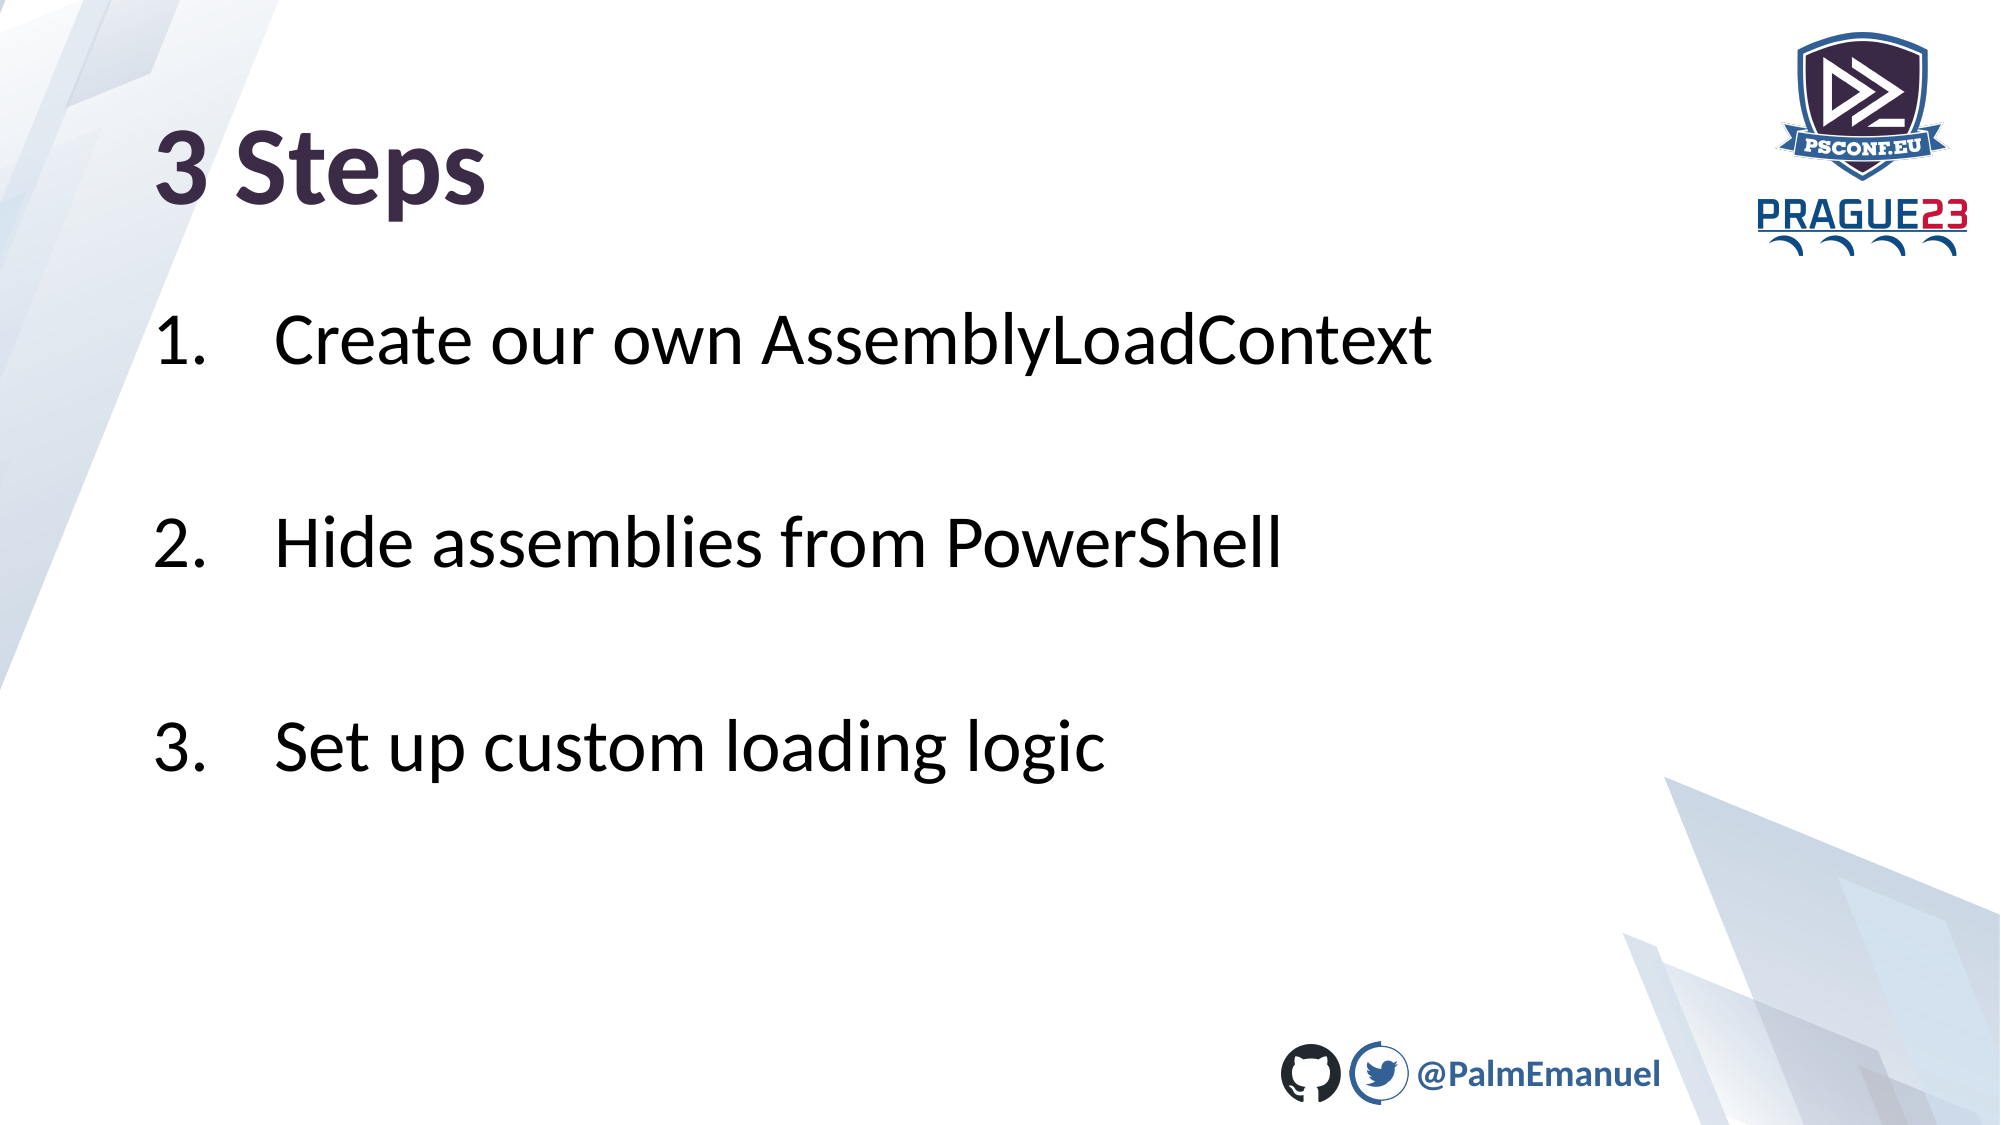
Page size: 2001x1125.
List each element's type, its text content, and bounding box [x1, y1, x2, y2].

title 3 Steps [137, 59, 1735, 278]
picture [0, 0, 2000, 1125]
list Create our own AssemblyLoadContext Hide assemblies from PowerShell Set up custom loading logic [137, 291, 1943, 810]
